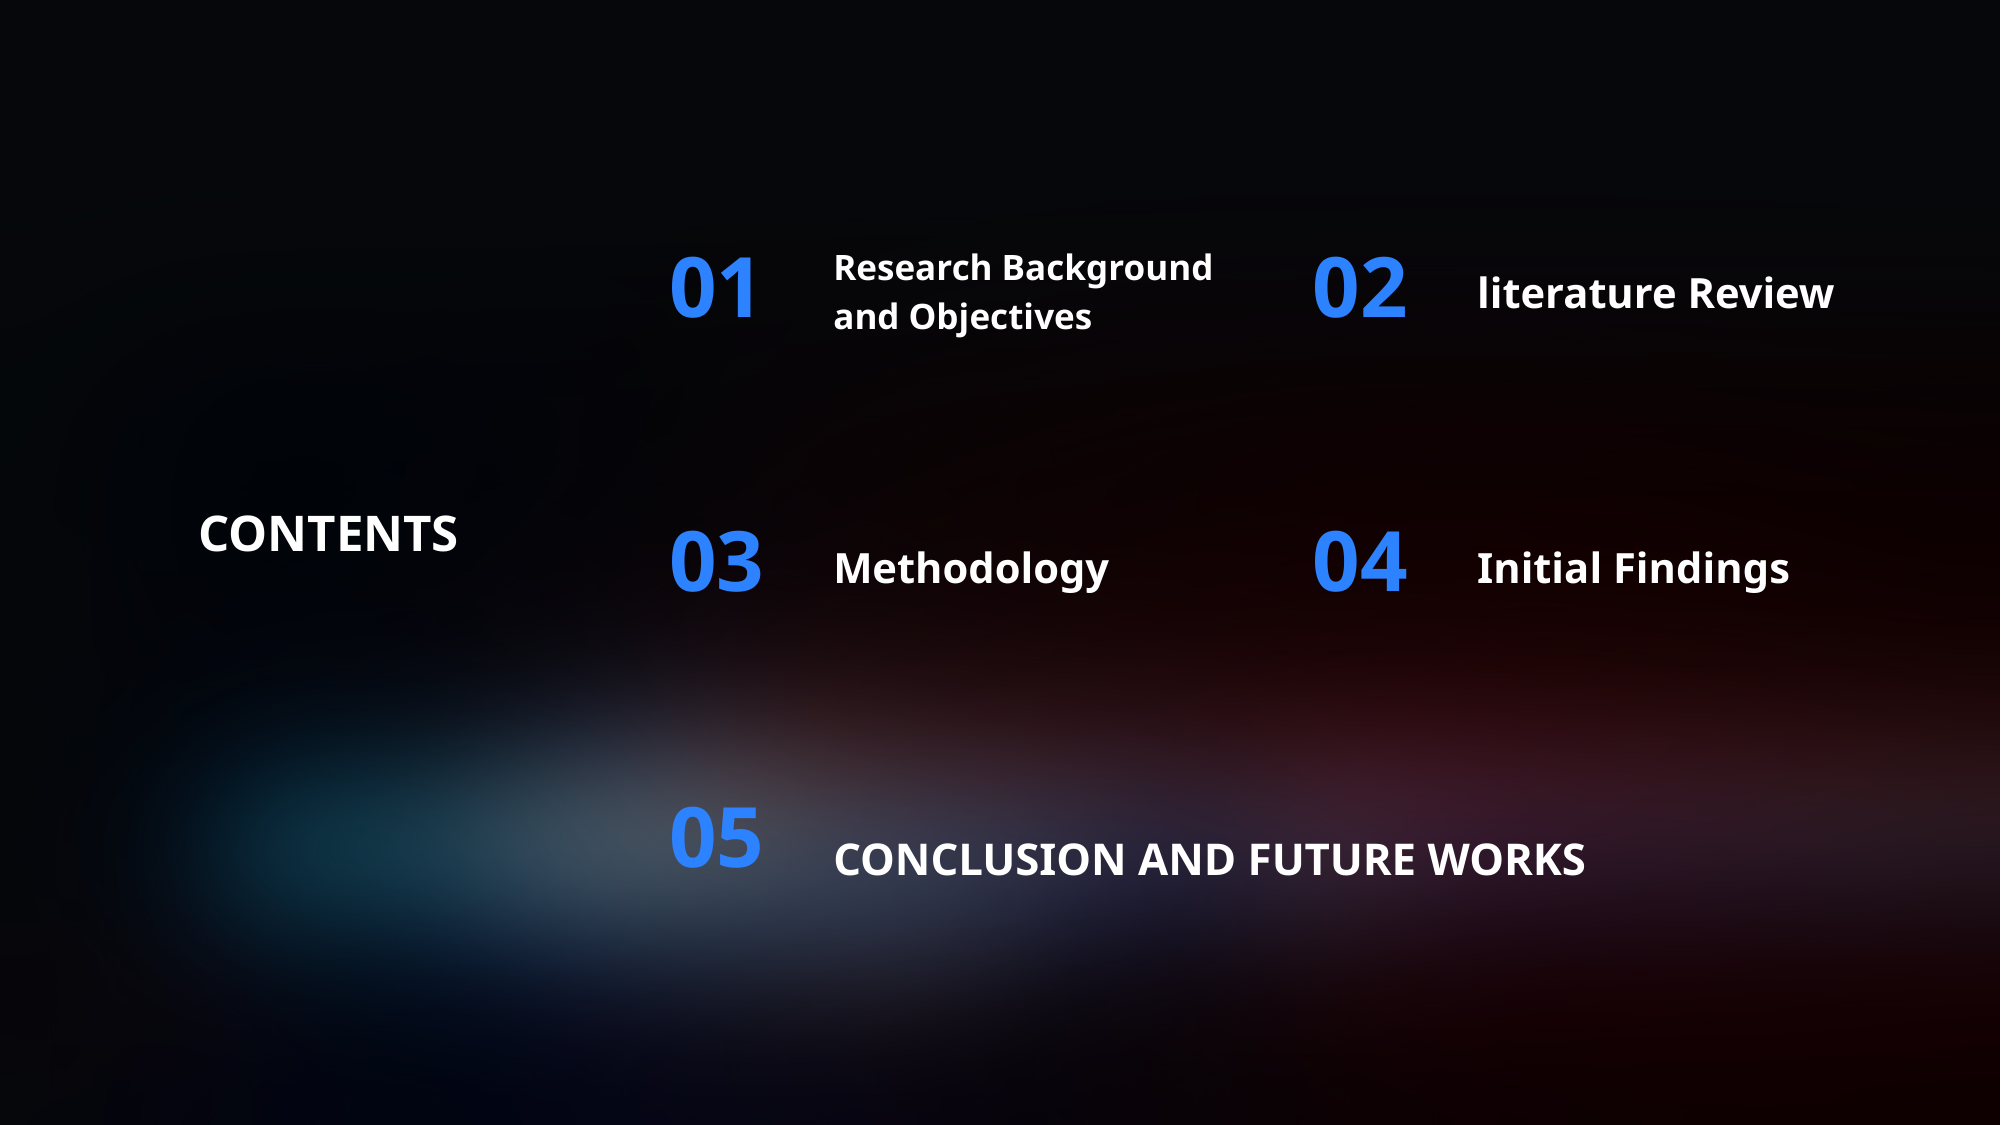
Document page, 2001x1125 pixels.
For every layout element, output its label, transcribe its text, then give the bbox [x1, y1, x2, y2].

list CONCLUSION AND FUTURE WORKS [833, 762, 1745, 913]
list 03 [667, 512, 766, 596]
list Initial Findings [1477, 487, 1859, 638]
list Methodology [833, 487, 1215, 638]
list 04 [1311, 512, 1410, 596]
list literature Review [1477, 212, 1859, 363]
picture [0, 0, 2000, 1125]
list 01 [667, 237, 766, 321]
subtitle CONTENTS [134, 487, 523, 563]
list 05 [667, 787, 766, 871]
list 02 [1311, 237, 1410, 321]
list Research Background and Objectives [833, 212, 1215, 363]
